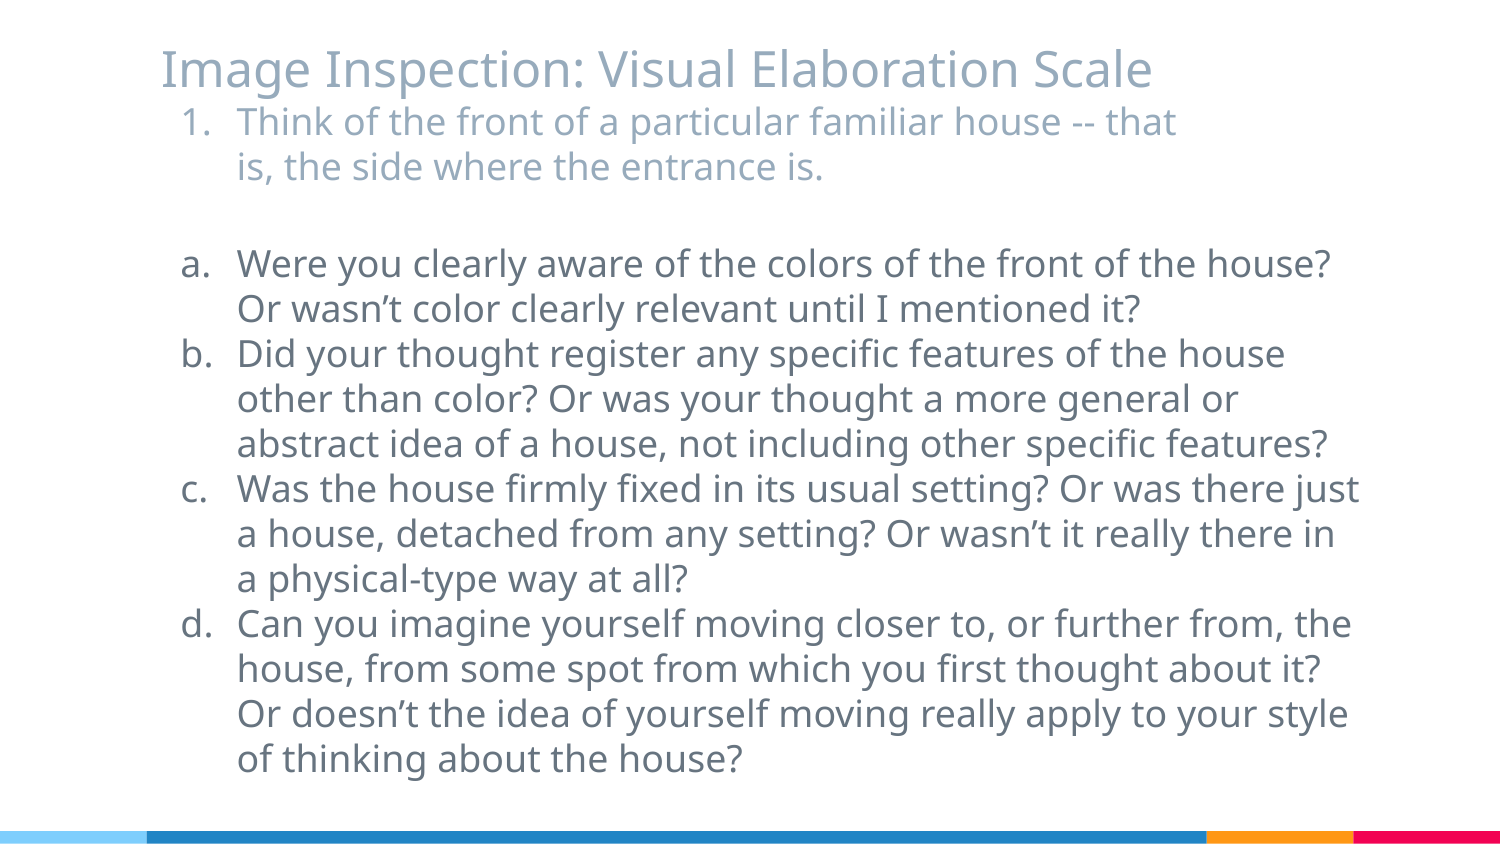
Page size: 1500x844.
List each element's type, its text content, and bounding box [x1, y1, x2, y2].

title Image Inspection: Visual Elaboration Scale Think of the front of a particular familiar house -- that is, the side where the entrance is. [146, 33, 1207, 203]
list Were you clearly aware of the colors of the front of the house? Or wasn’t color clearly relevant until I mentioned it? Did your thought register any specific features of the house other than color? Or was your thought a more general or abstract idea of a house, not including other specific features? Was the house firmly fixed in its usual setting? Or was there just a house, detached from any setting? Or wasn’t it really there in a physical-type way at all? Can you imagine yourself moving closer to, or further from, the house, from some spot from which you first thought about it? Or doesn’t the idea of yourself moving really apply to your style of thinking about the house? [146, 225, 1377, 809]
